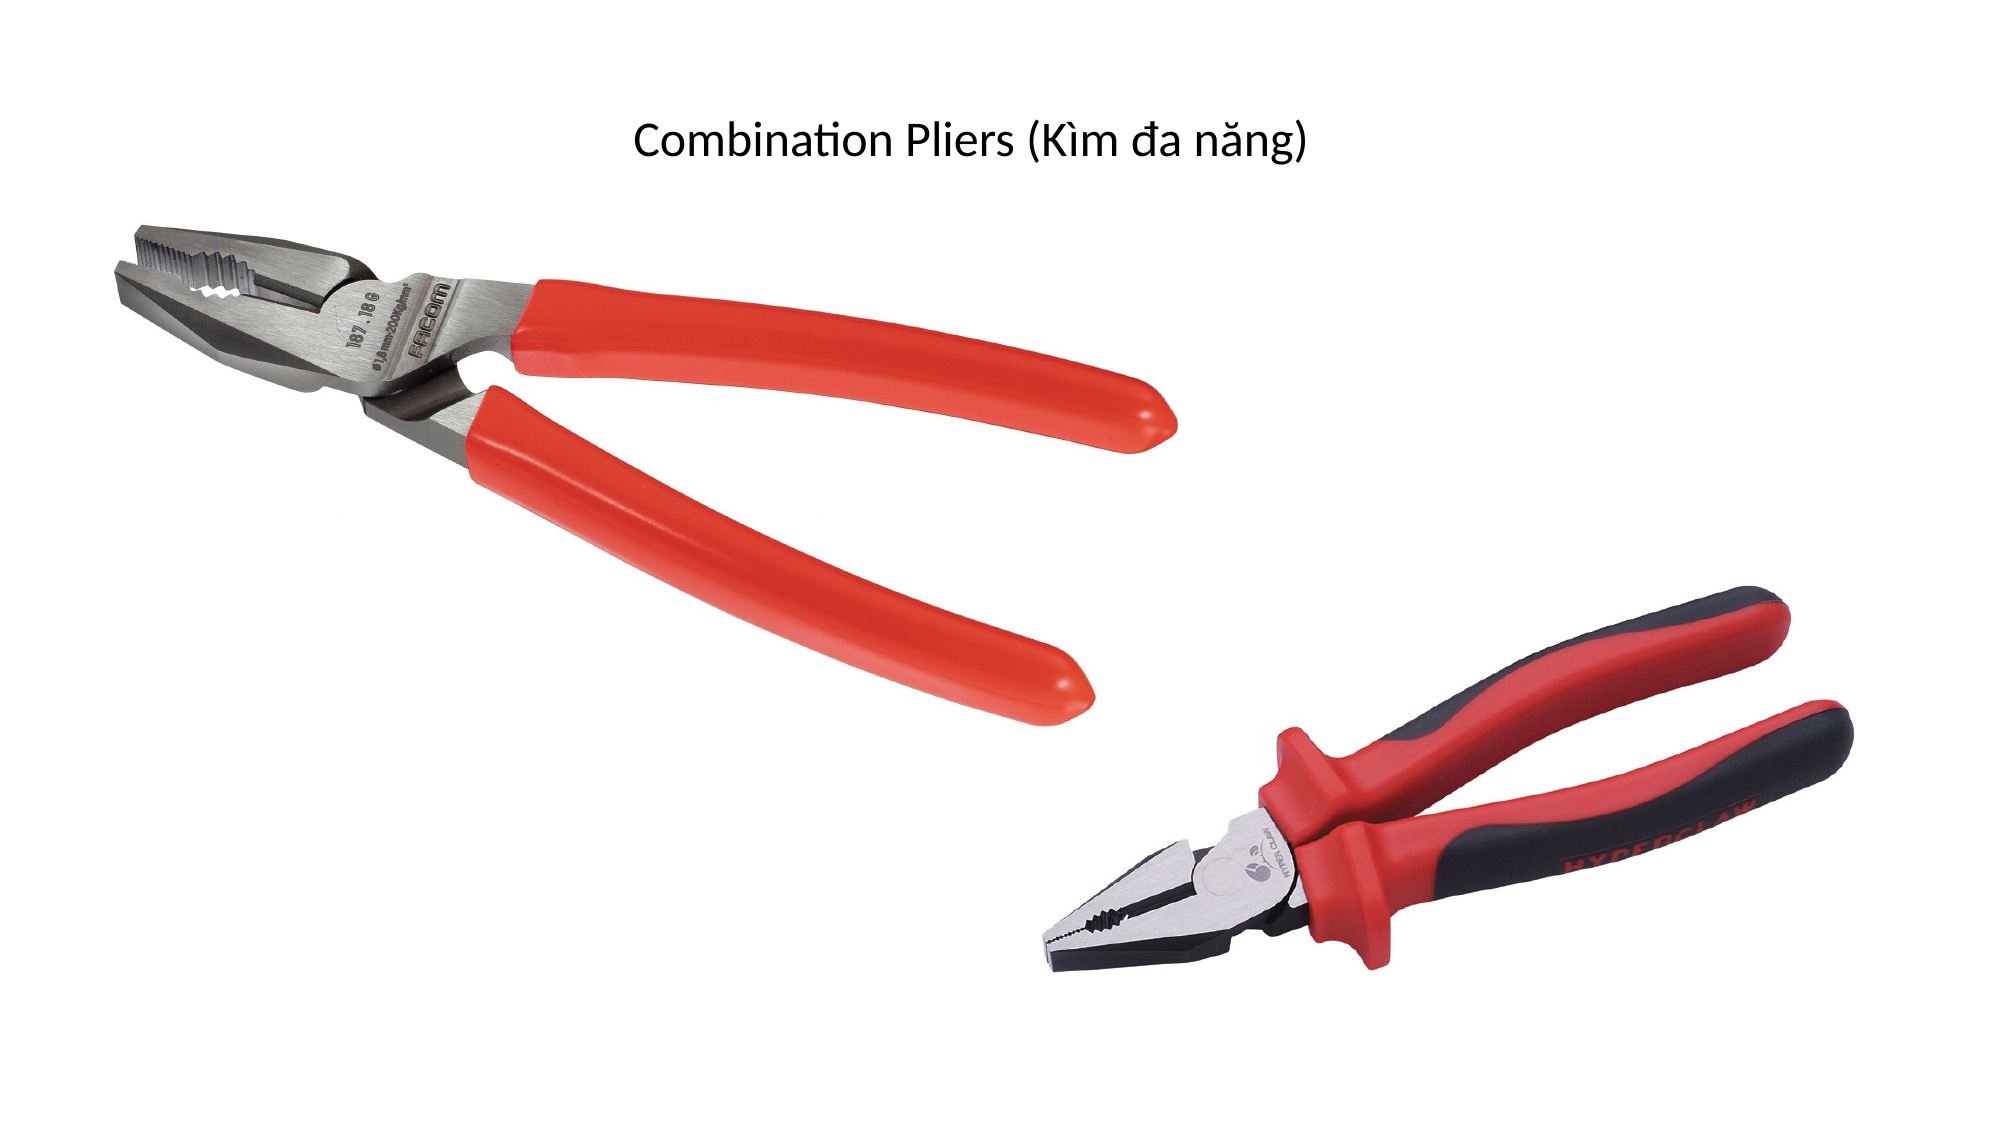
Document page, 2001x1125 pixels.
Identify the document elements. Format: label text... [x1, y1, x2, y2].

subtitle Combination Pliers (Kìm đa năng) [221, 105, 1722, 377]
picture [102, 208, 1870, 1031]
